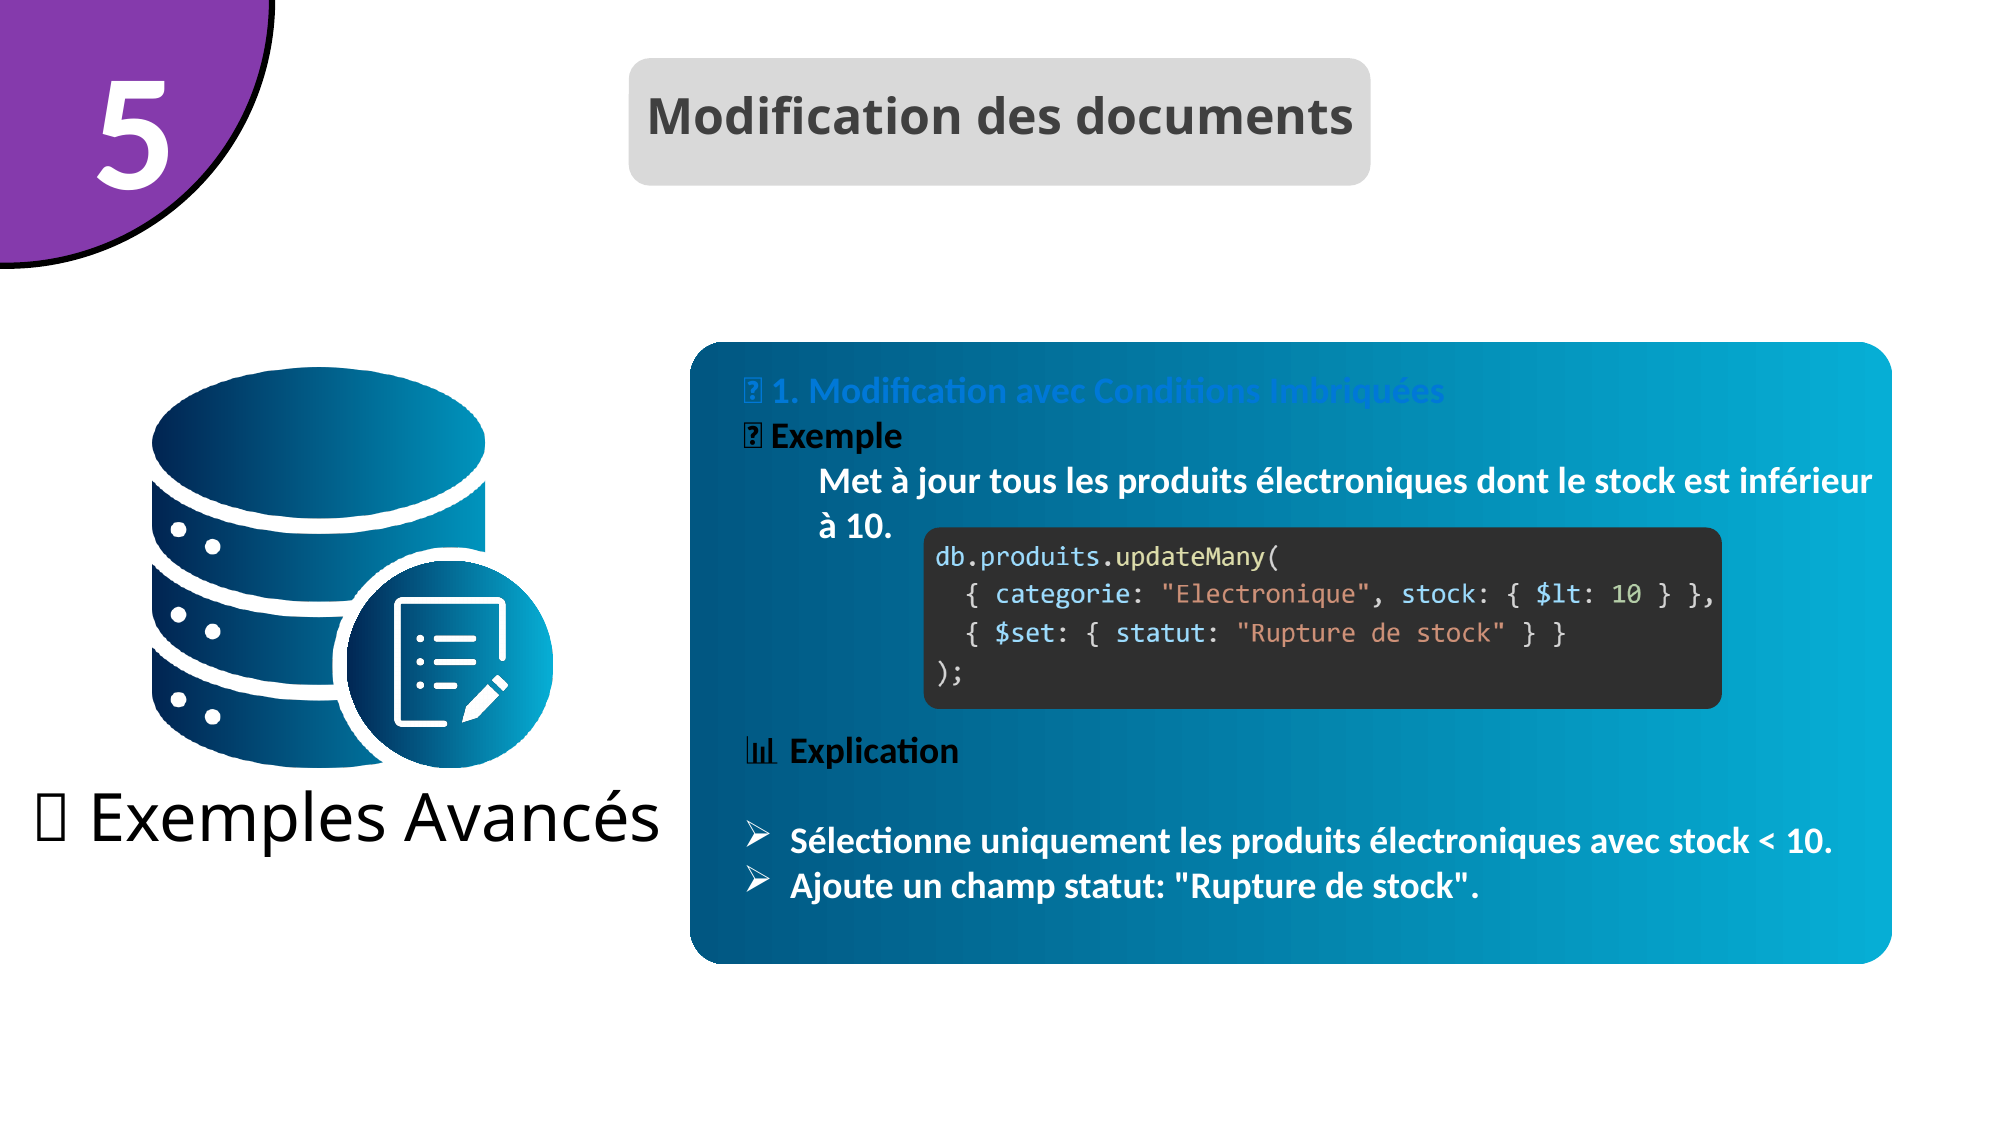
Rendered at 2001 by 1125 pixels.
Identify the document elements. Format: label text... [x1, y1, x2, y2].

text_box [628, 58, 1372, 186]
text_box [0, 0, 286, 266]
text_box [690, 341, 1893, 965]
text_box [151, 367, 554, 768]
text_box 🚀 Exemples Avancés [0, 766, 690, 862]
